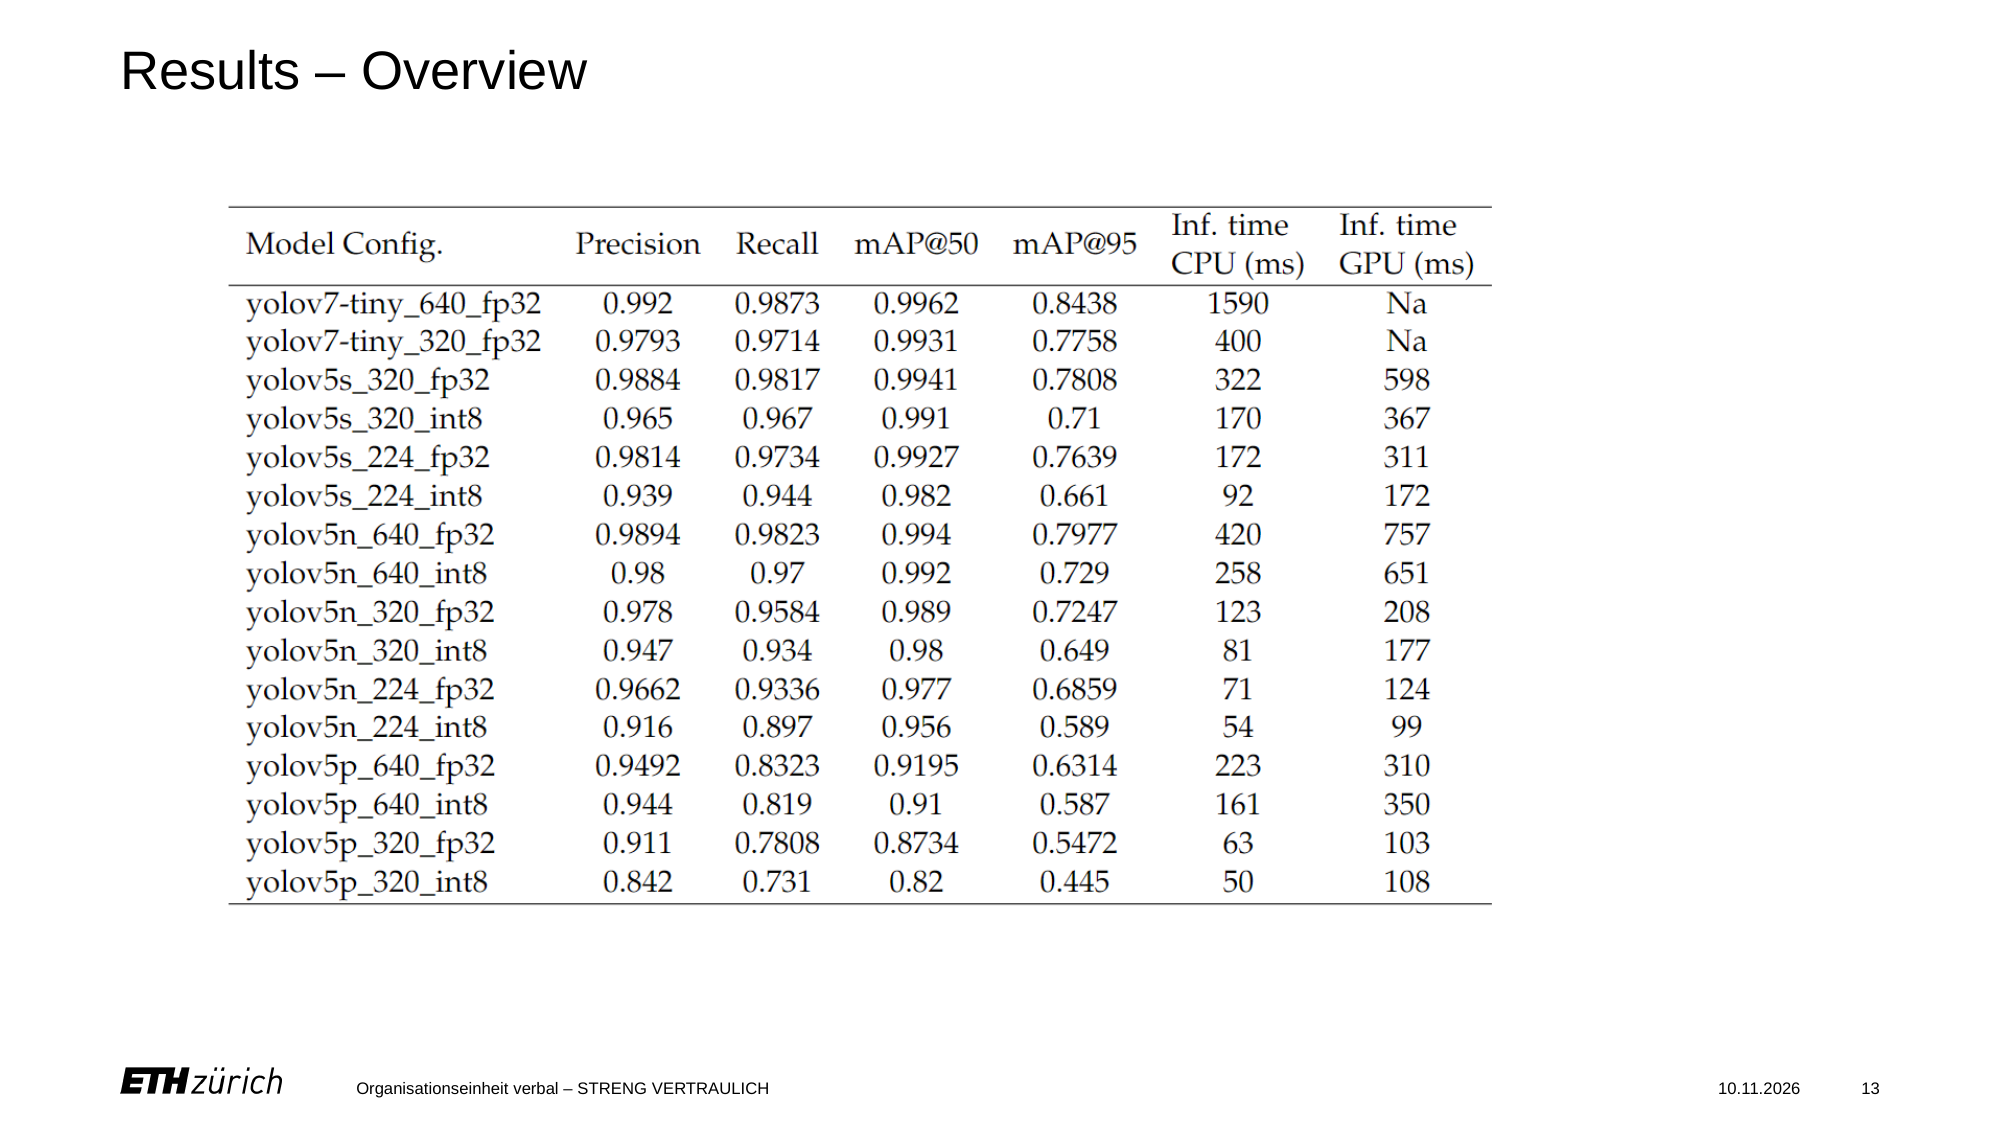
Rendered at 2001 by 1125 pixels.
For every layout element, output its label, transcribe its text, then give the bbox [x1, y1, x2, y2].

title Results – Overview [120, 42, 1880, 191]
picture [120, 1067, 282, 1094]
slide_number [1718, 1069, 1819, 1106]
slide_number 13 [1827, 1069, 1880, 1106]
footer Organisationseinheit verbal – STRENG VERTRAULICH [356, 1069, 1538, 1106]
picture [214, 190, 1517, 920]
